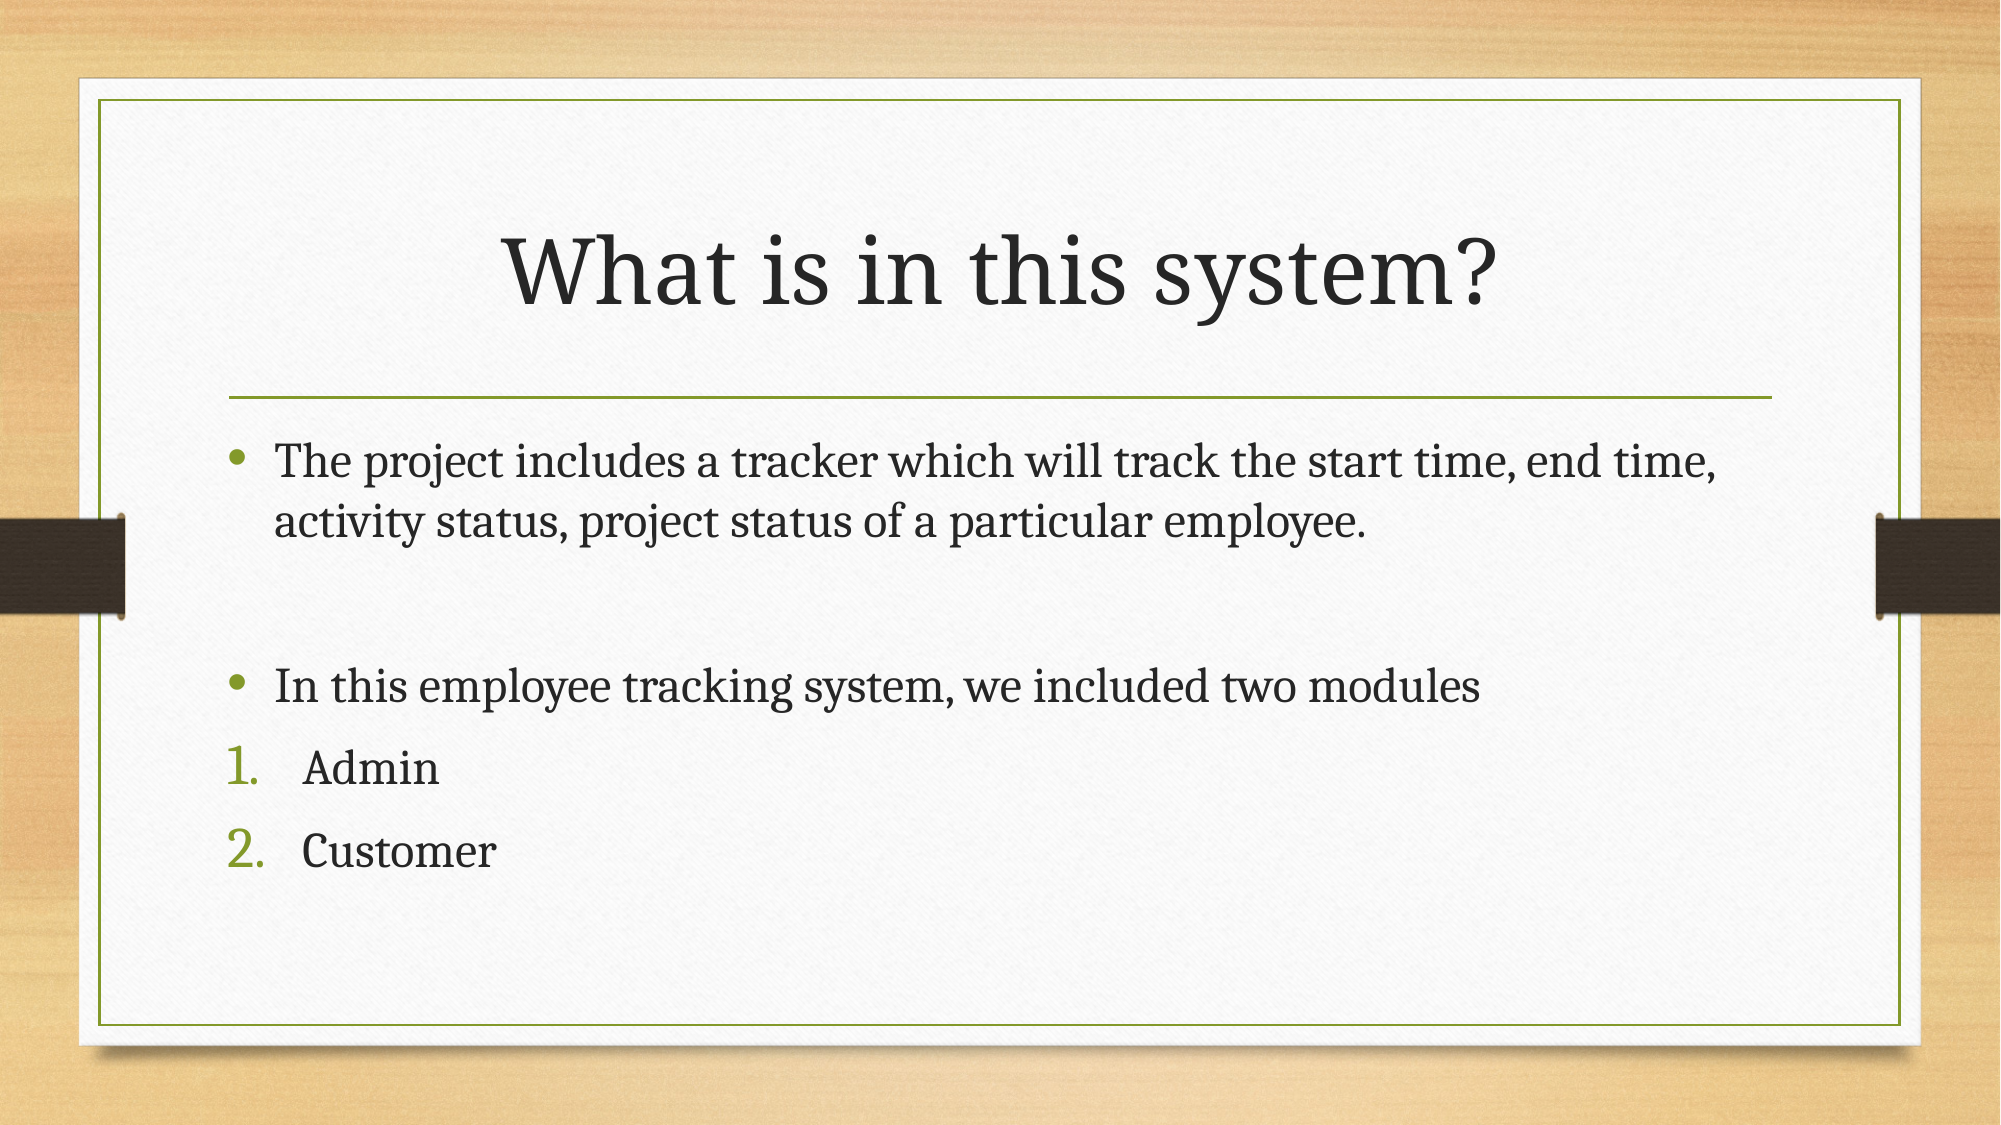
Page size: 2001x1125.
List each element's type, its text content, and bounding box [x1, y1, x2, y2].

title What is in this system? [212, 161, 1788, 375]
list The project includes a tracker which will track the start time, end time, activity status, project status of a particular employee. In this employee tracking system, we included two modules Admin Customer [212, 419, 1788, 964]
picture [0, 0, 2001, 1125]
